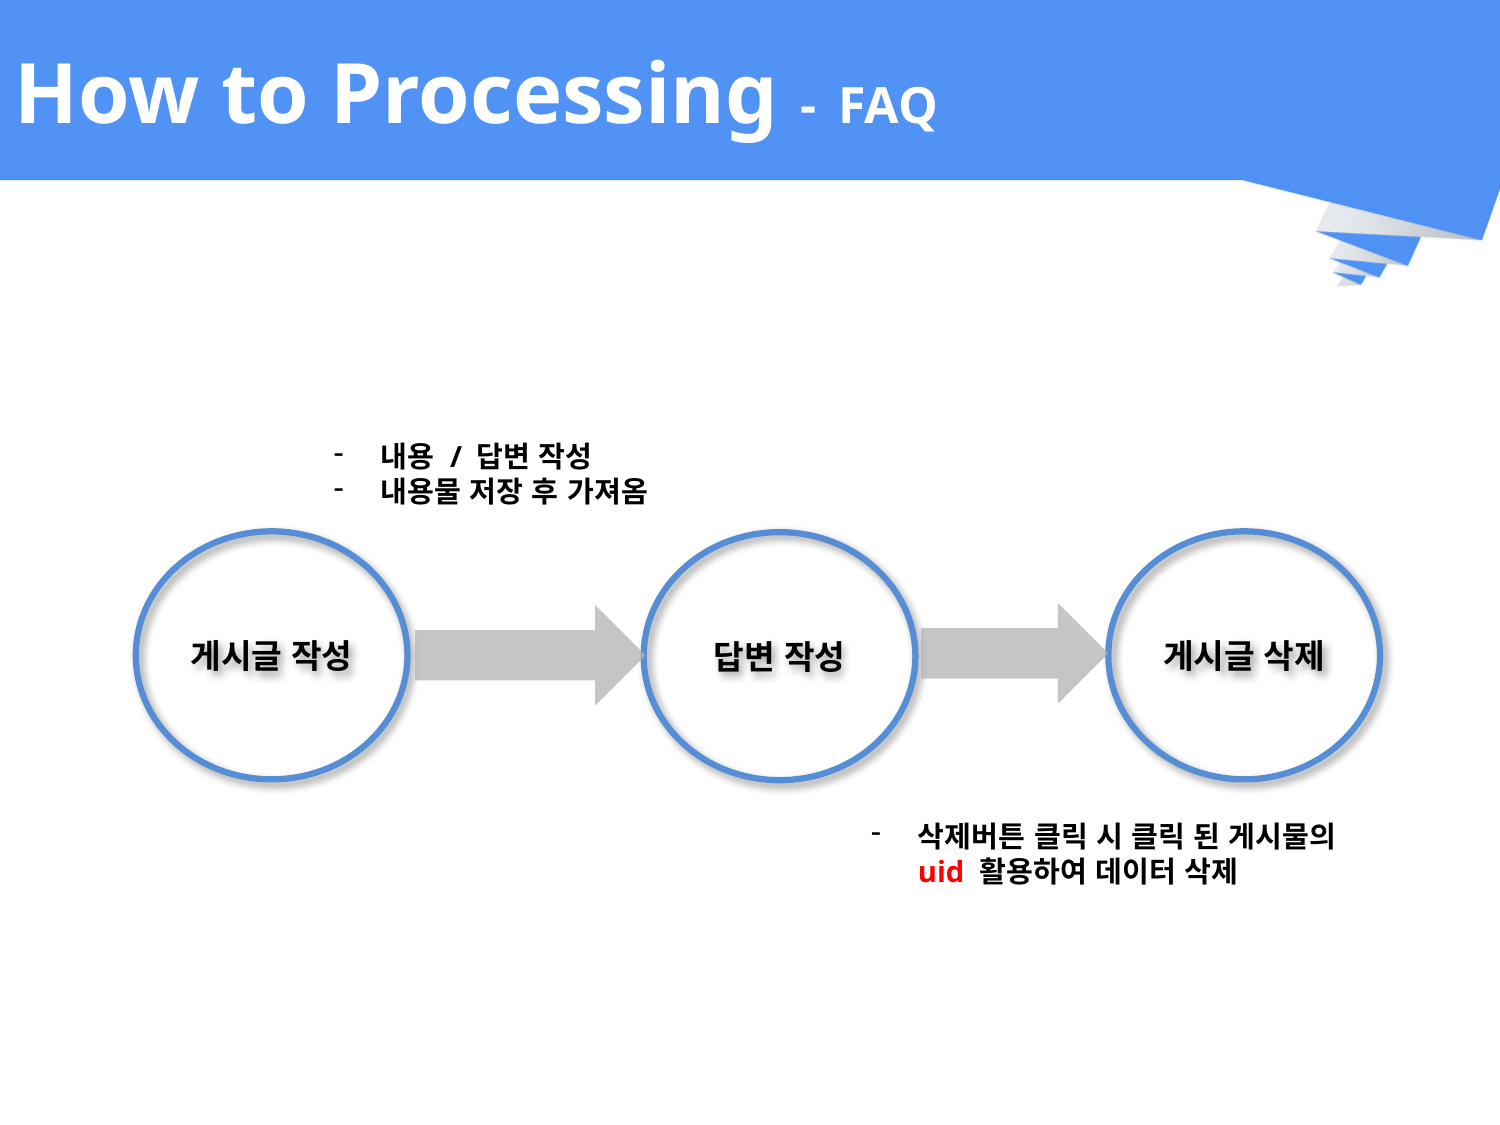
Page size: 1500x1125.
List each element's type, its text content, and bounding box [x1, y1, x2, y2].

picture [0, 179, 1500, 1125]
text_box [919, 601, 1111, 706]
text_box [413, 603, 648, 708]
text_box 게시글 삭제 [1106, 529, 1383, 782]
text_box 삭제버튼 클릭 시 클릭 된 게시물의 uid 활용하여 데이터 삭제 [856, 810, 1353, 896]
title How to Processing - FAQ [0, 2, 1500, 179]
text_box 내용 / 답변 작성 내용물 저장 후 가져옴 [319, 431, 750, 516]
text_box 게시글 작성 [133, 529, 410, 782]
text_box 답변 작성 [641, 530, 918, 783]
